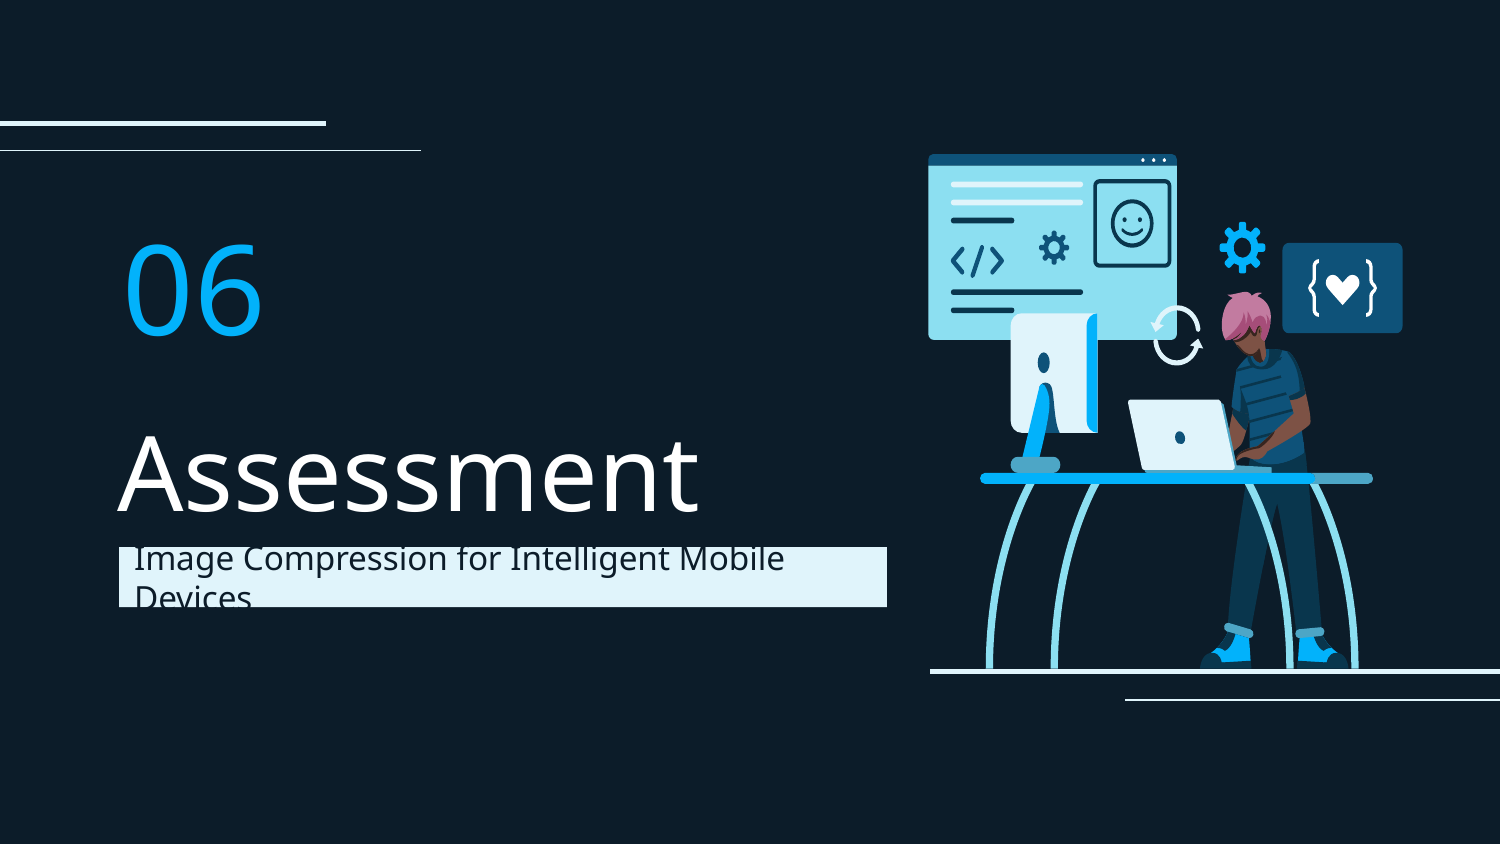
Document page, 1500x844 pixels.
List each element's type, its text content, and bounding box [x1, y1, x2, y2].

title Assessment [102, 409, 922, 548]
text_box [928, 153, 1500, 701]
title 06 [107, 237, 825, 376]
subtitle Image Compression for Intelligent Mobile Devices [119, 547, 887, 608]
